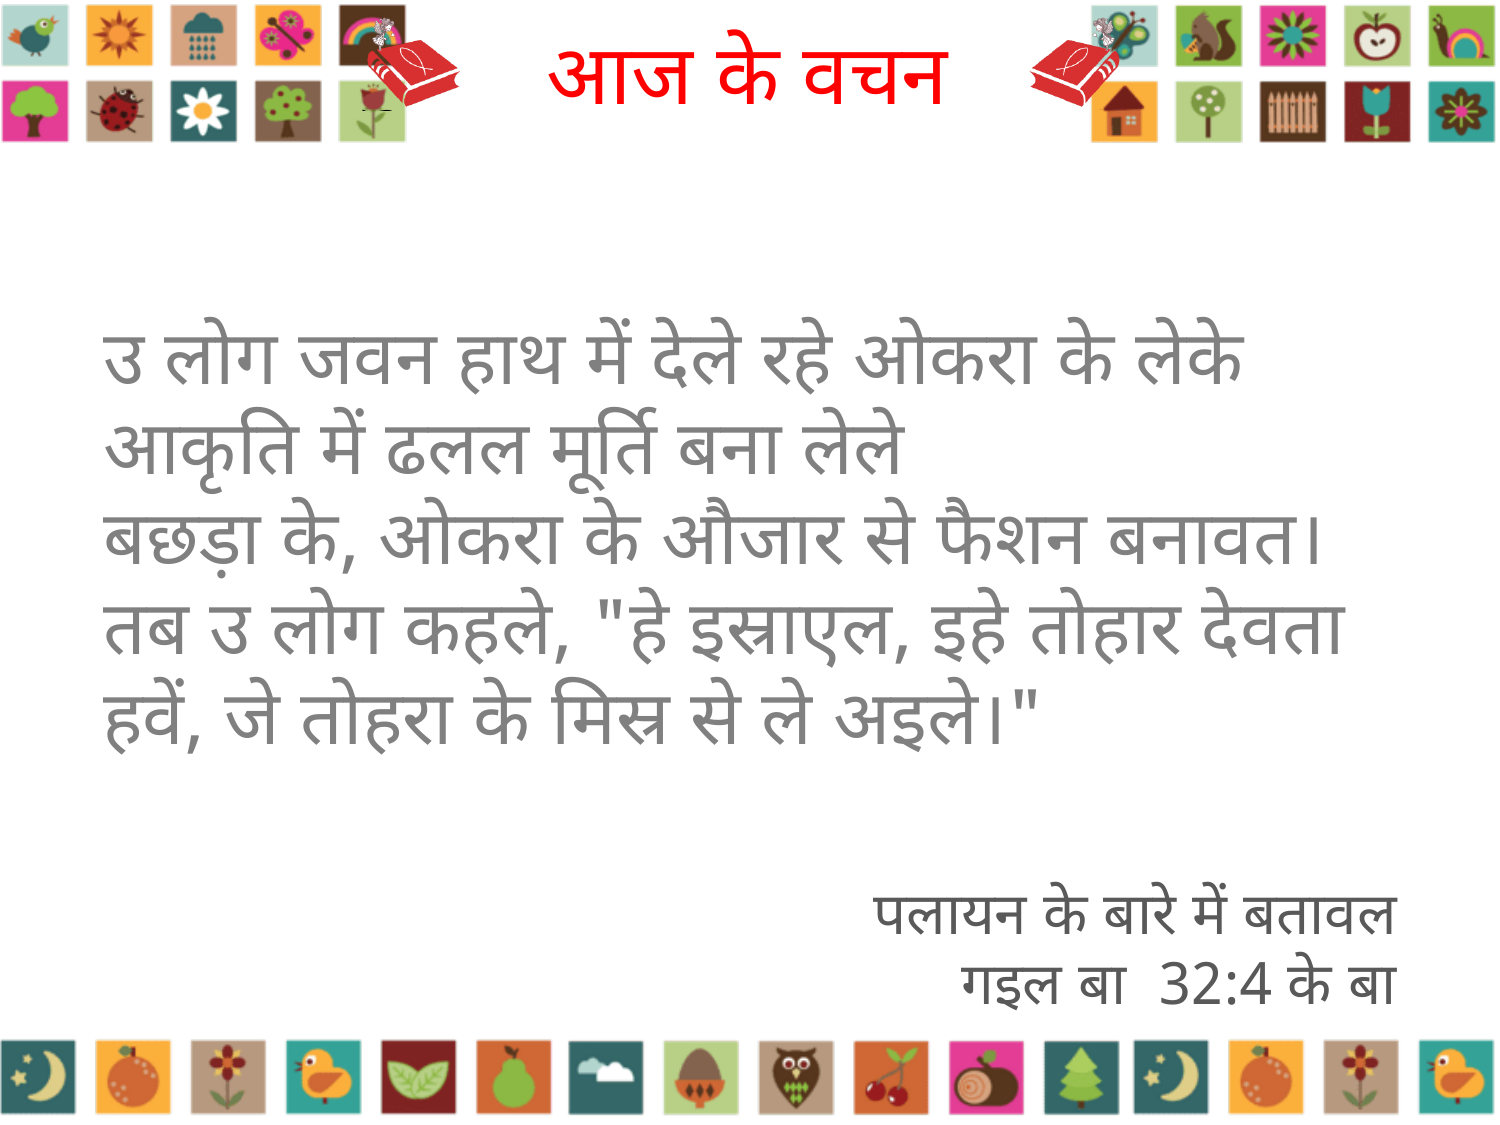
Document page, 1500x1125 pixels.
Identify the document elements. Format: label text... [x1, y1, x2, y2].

text_box आज के वचन [425, 13, 1078, 129]
text_box पलायन के बारे में बतावल गइल बा 32:4 के बा [779, 868, 1412, 1024]
picture [998, 3, 1500, 150]
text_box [0, 1028, 1500, 1118]
text_box उ लोग जवन हाथ में देले रहे ओकरा के लेके आकृति में ढलल मूर्ति बना लेले बछड़ा के, ओकरा के औजार से फैशन बनावत। तब उ लोग कहले, "हे इस्राएल, इहे तोहार देवता हवें, जे तोहरा के मिस्र से ले अइले।" [88, 302, 1436, 858]
picture [0, 3, 492, 150]
